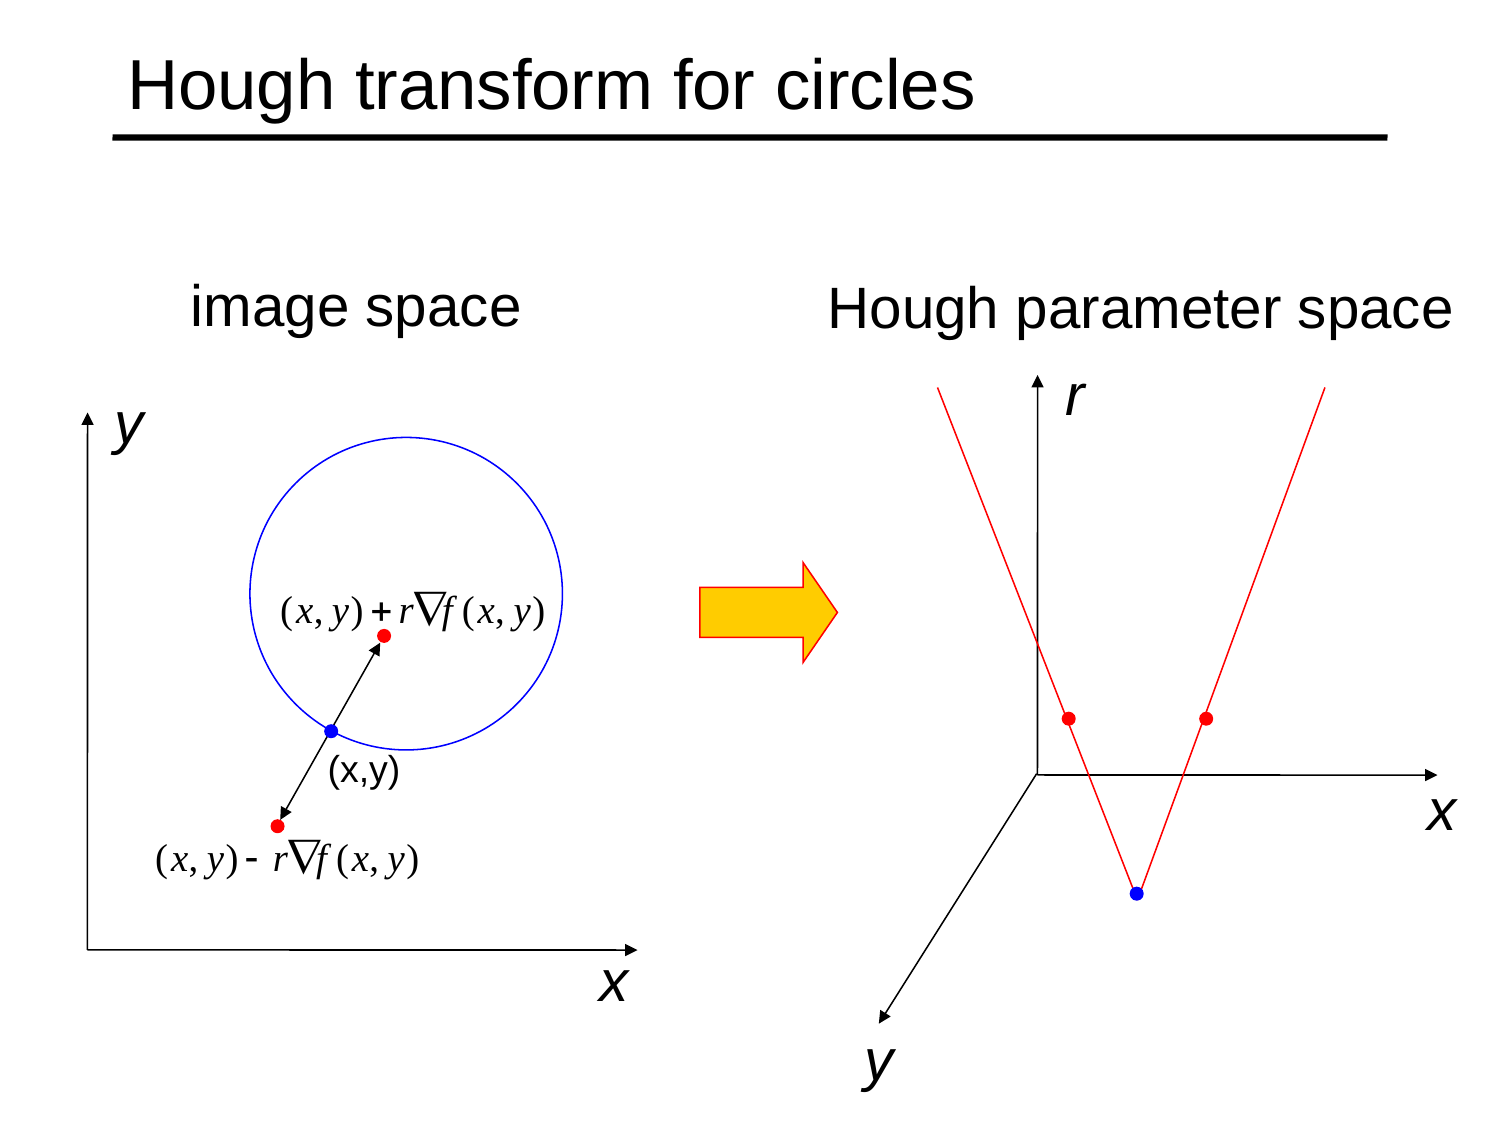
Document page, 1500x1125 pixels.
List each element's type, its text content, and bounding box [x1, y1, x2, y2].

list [274, 587, 551, 640]
text_box [699, 562, 838, 663]
title Hough transform for circles [112, 12, 1388, 150]
text_box r [1050, 350, 1100, 435]
text_box [1031, 375, 1044, 643]
text_box x [585, 935, 644, 1021]
text_box [249, 437, 563, 750]
text_box (x,y) [312, 737, 416, 798]
text_box [333, 642, 381, 725]
text_box [271, 819, 284, 833]
text_box [280, 763, 312, 820]
text_box y [100, 377, 160, 463]
text_box [81, 412, 94, 949]
text_box [324, 724, 338, 738]
text_box y [849, 1014, 909, 1100]
text_box image space [176, 260, 538, 346]
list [149, 835, 425, 888]
text_box [1130, 887, 1143, 900]
text_box x [1412, 764, 1472, 850]
text_box [1199, 712, 1213, 725]
text_box Hough parameter space [813, 262, 1470, 348]
text_box [1062, 712, 1075, 725]
text_box [879, 773, 1037, 1014]
